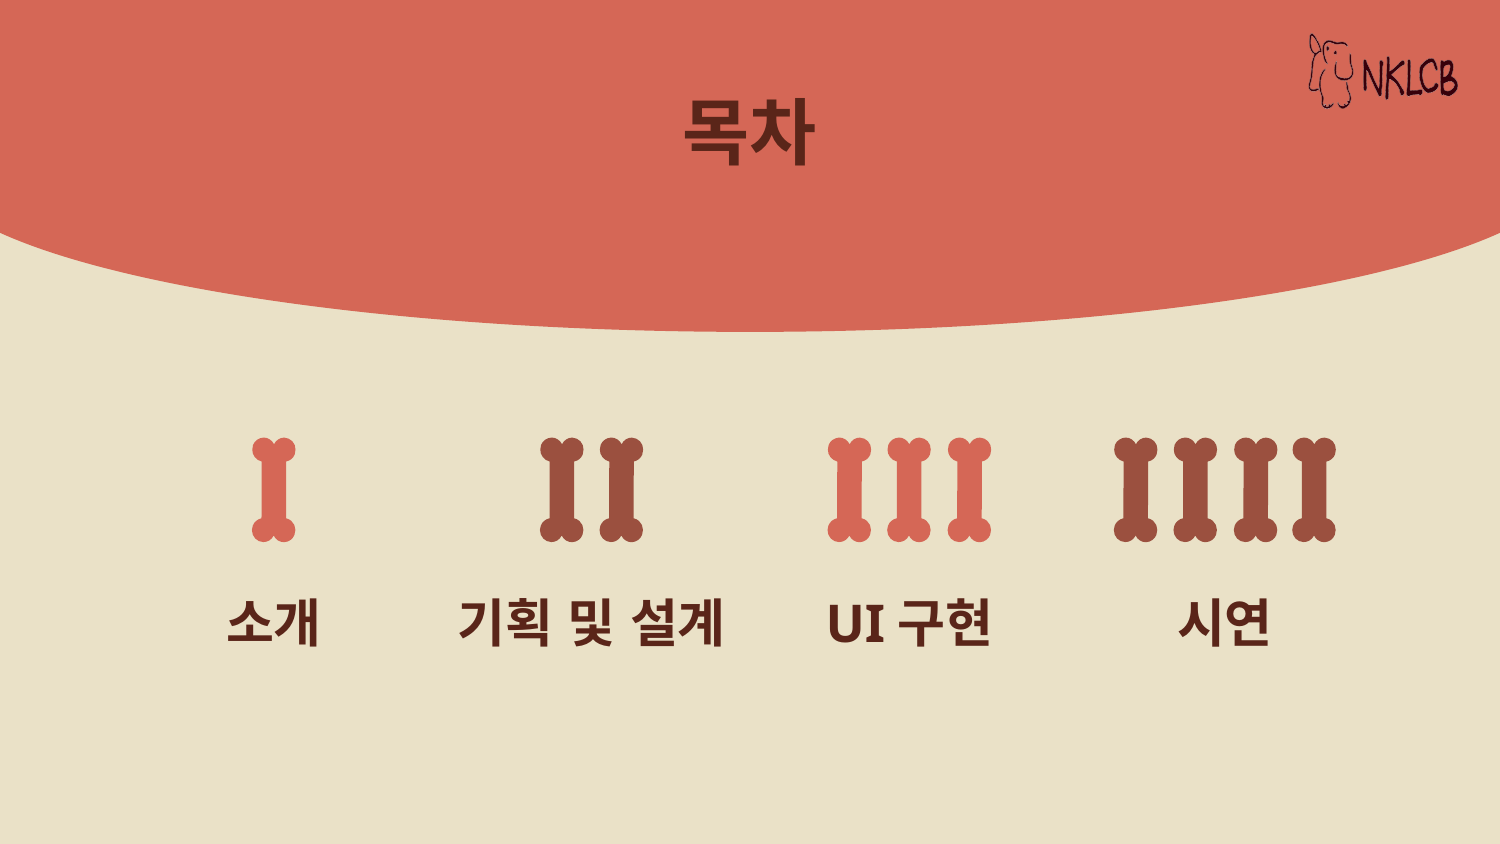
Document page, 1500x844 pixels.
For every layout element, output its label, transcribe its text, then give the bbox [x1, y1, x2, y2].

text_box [507, 425, 676, 554]
text_box [251, 437, 296, 543]
title 목차 [101, 72, 1399, 167]
subtitle UI구현 [764, 592, 1055, 652]
text_box [1300, 23, 1470, 121]
subtitle 기획 및 설계 [433, 592, 750, 652]
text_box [795, 425, 1024, 554]
subtitle 소개 [128, 592, 419, 652]
subtitle 시연 [1079, 592, 1370, 652]
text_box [1081, 425, 1368, 554]
